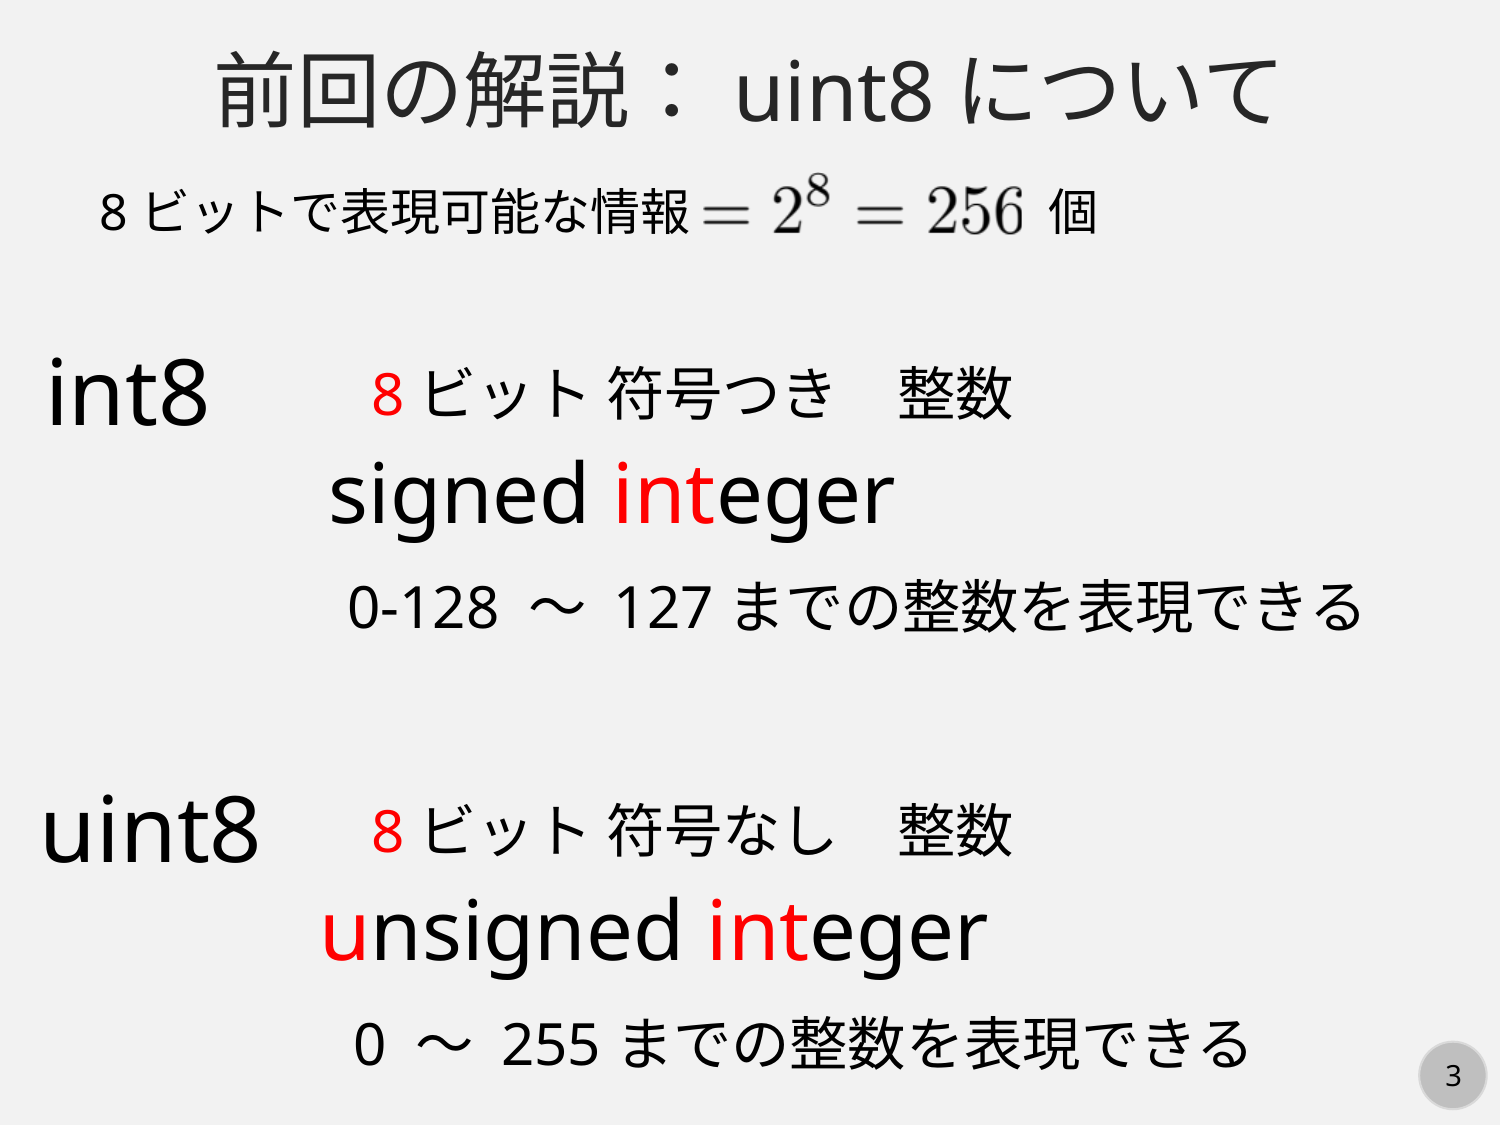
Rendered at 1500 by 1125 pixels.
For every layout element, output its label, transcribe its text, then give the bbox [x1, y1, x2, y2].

text_box 個 [1033, 172, 1114, 248]
text_box 0 〜 255までの整数を表現できる [338, 999, 1270, 1085]
text_box 8ビット 符号つき 整数 [356, 349, 1029, 435]
text_box unsigned integer [304, 869, 1005, 985]
picture [702, 172, 1022, 235]
text_box 8ビットで表現可能な情報 [85, 172, 717, 248]
text_box signed integer [313, 432, 911, 548]
list 前回の解説：uint8について [0, 31, 1500, 155]
text_box int8 [30, 326, 226, 451]
text_box 8ビット 符号なし 整数 [356, 786, 1029, 872]
text_box 0-128 〜 127までの整数を表現できる [333, 562, 1383, 648]
text_box uint8 [25, 763, 278, 888]
